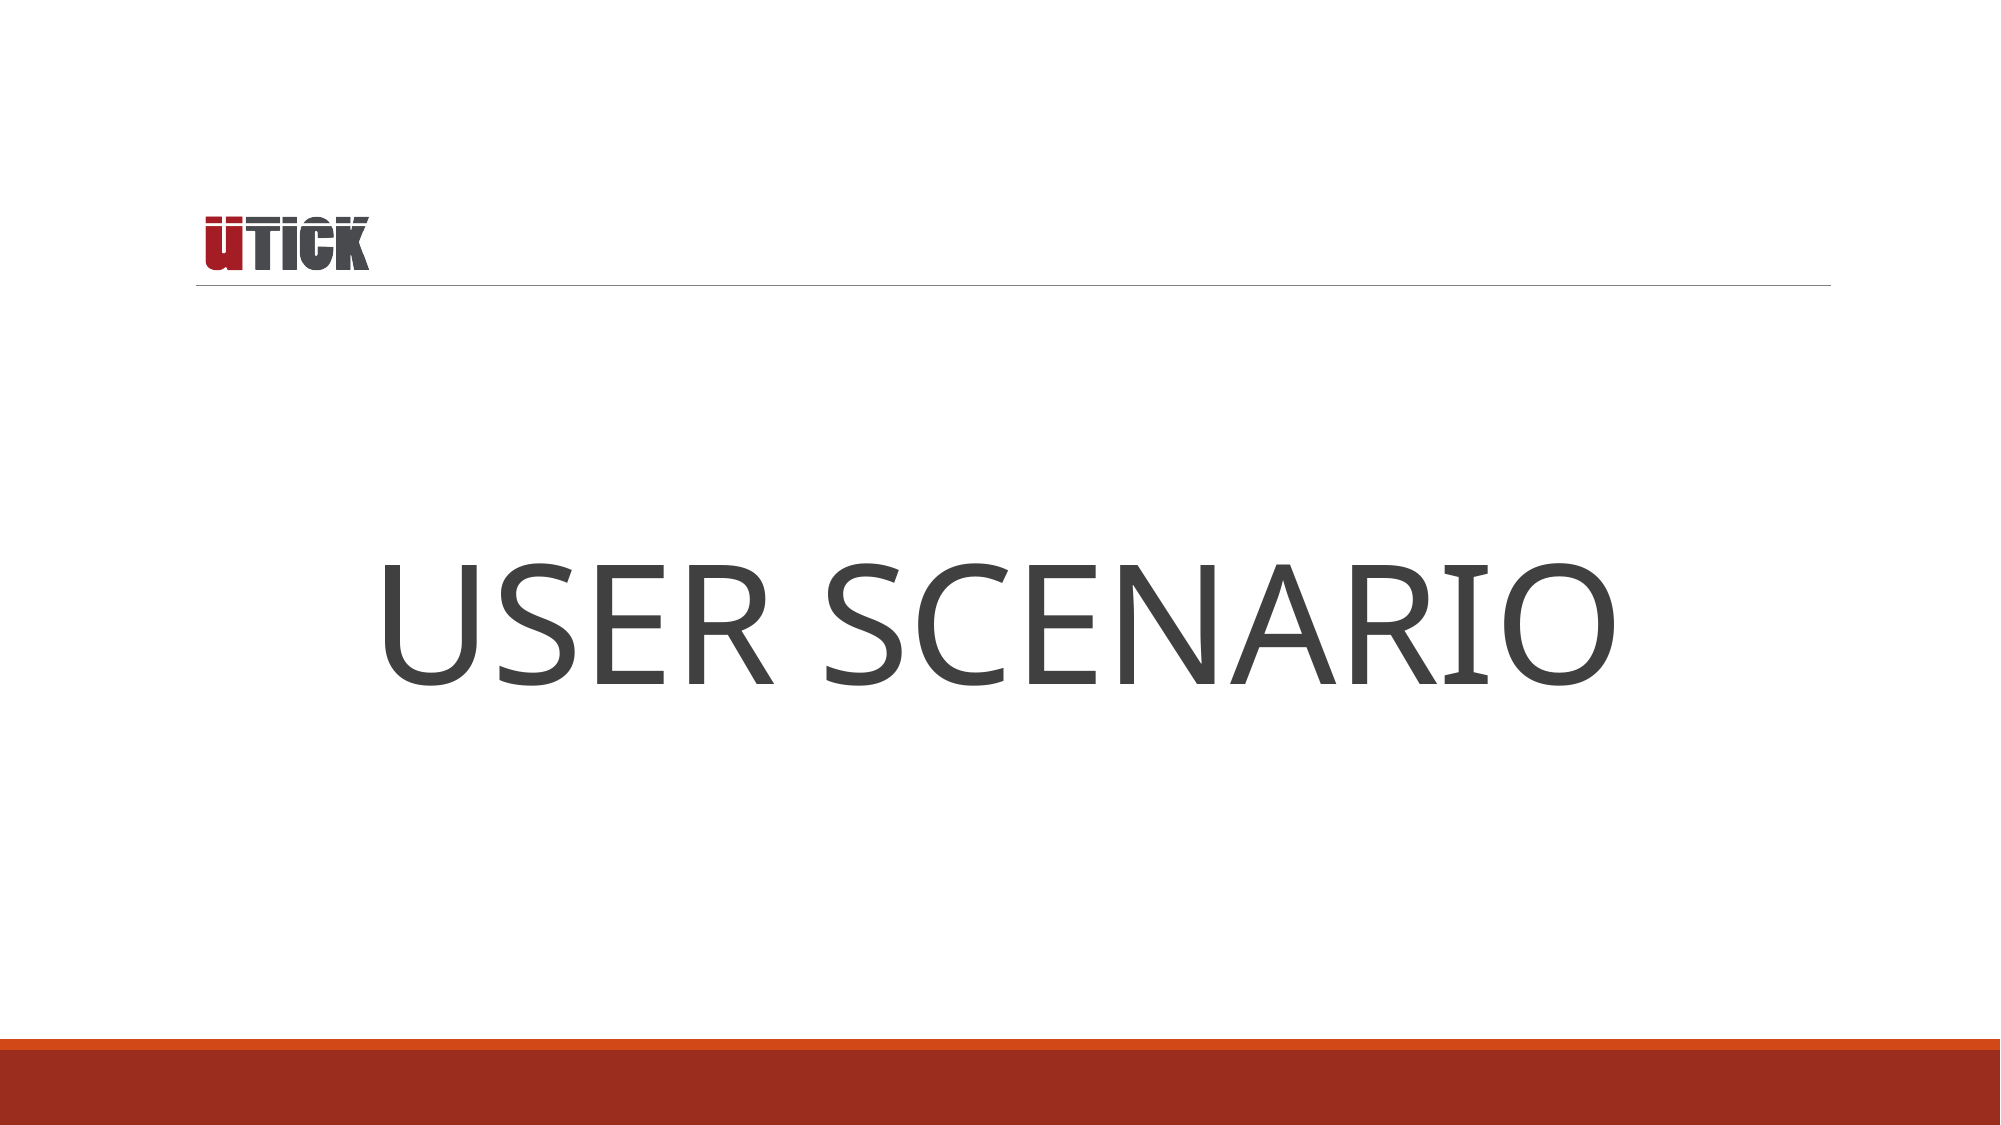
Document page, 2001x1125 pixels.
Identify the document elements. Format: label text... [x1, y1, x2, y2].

picture [202, 214, 371, 271]
title USER SCENARIO [286, 488, 1709, 727]
